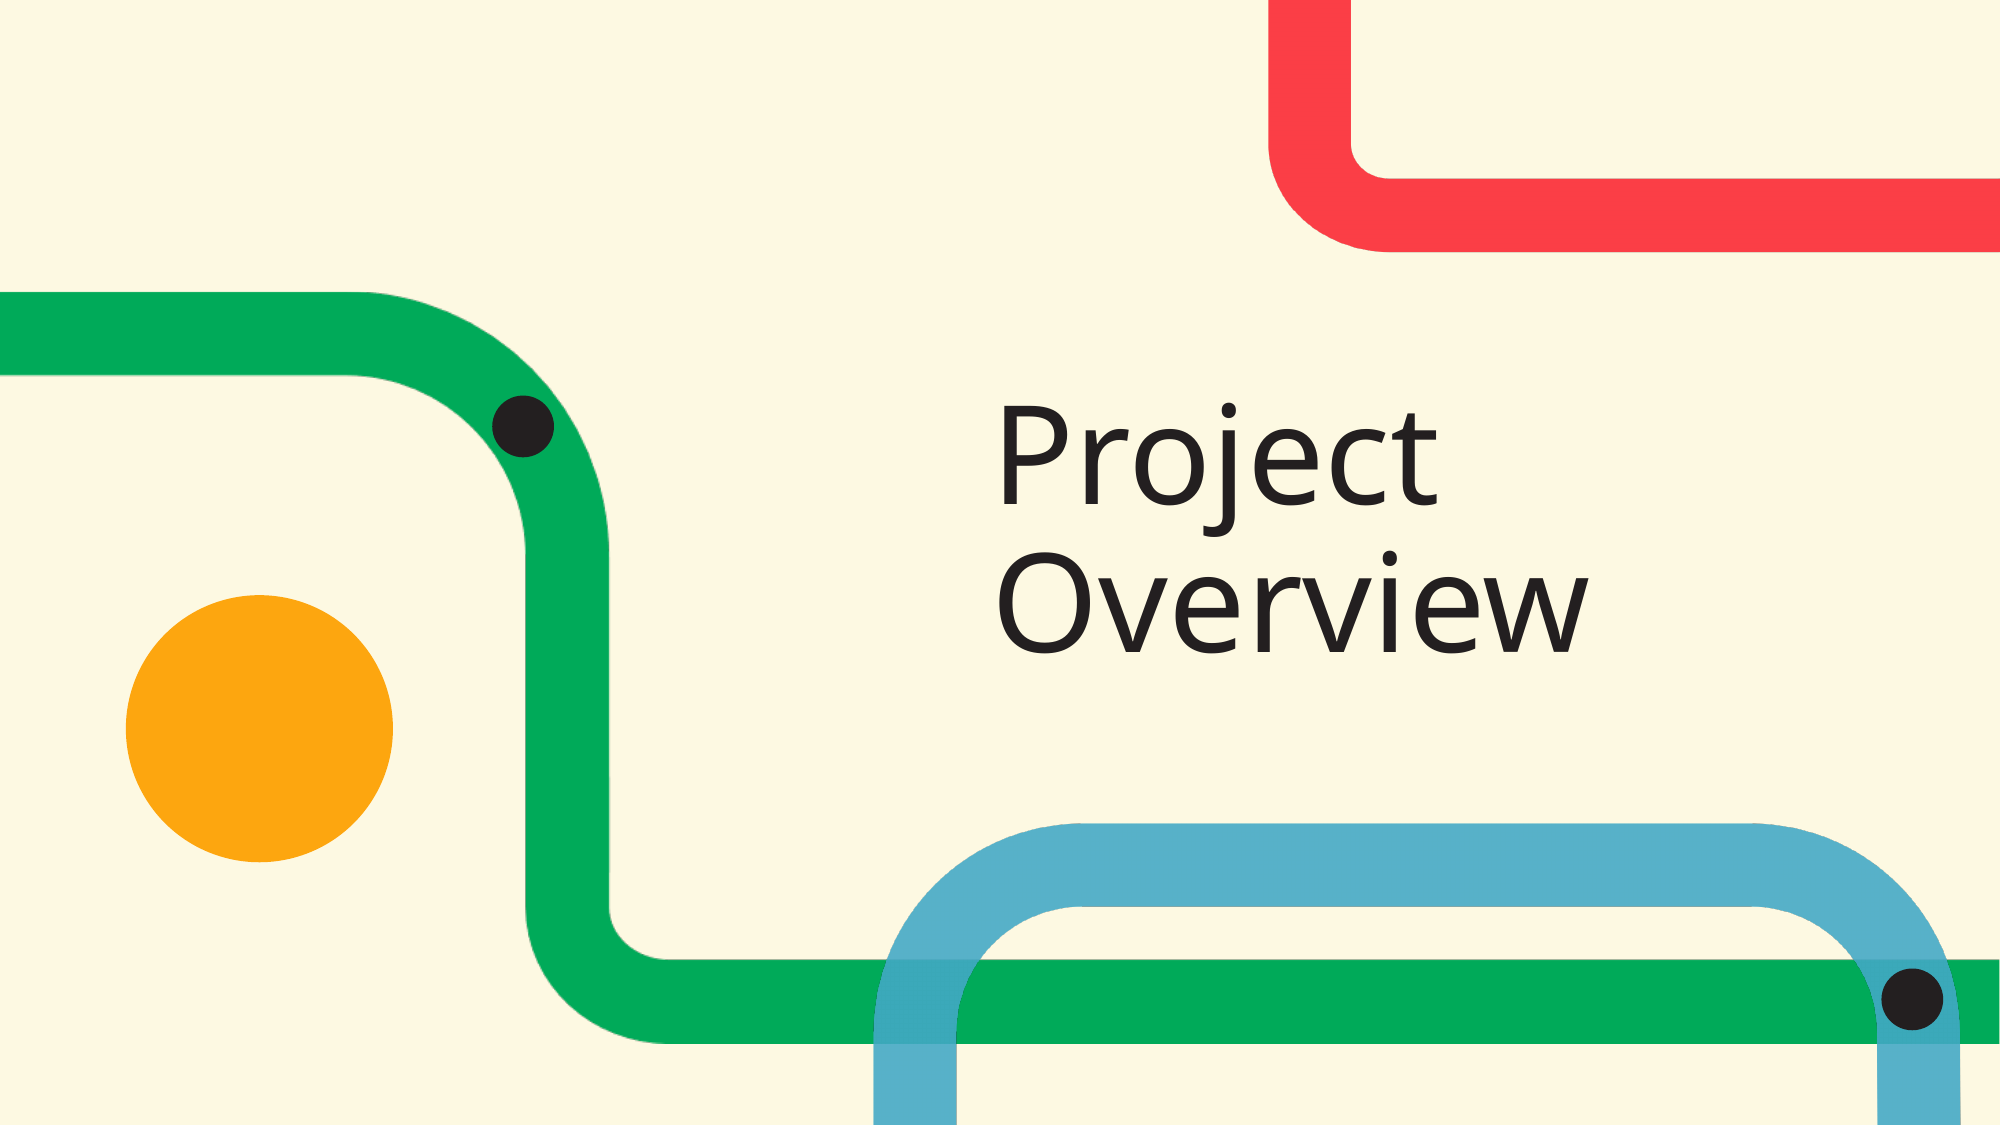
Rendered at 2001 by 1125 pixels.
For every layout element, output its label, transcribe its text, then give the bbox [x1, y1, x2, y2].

picture [0, 291, 2000, 1125]
title Project Overview [976, 378, 1881, 777]
picture [1268, 0, 2000, 253]
